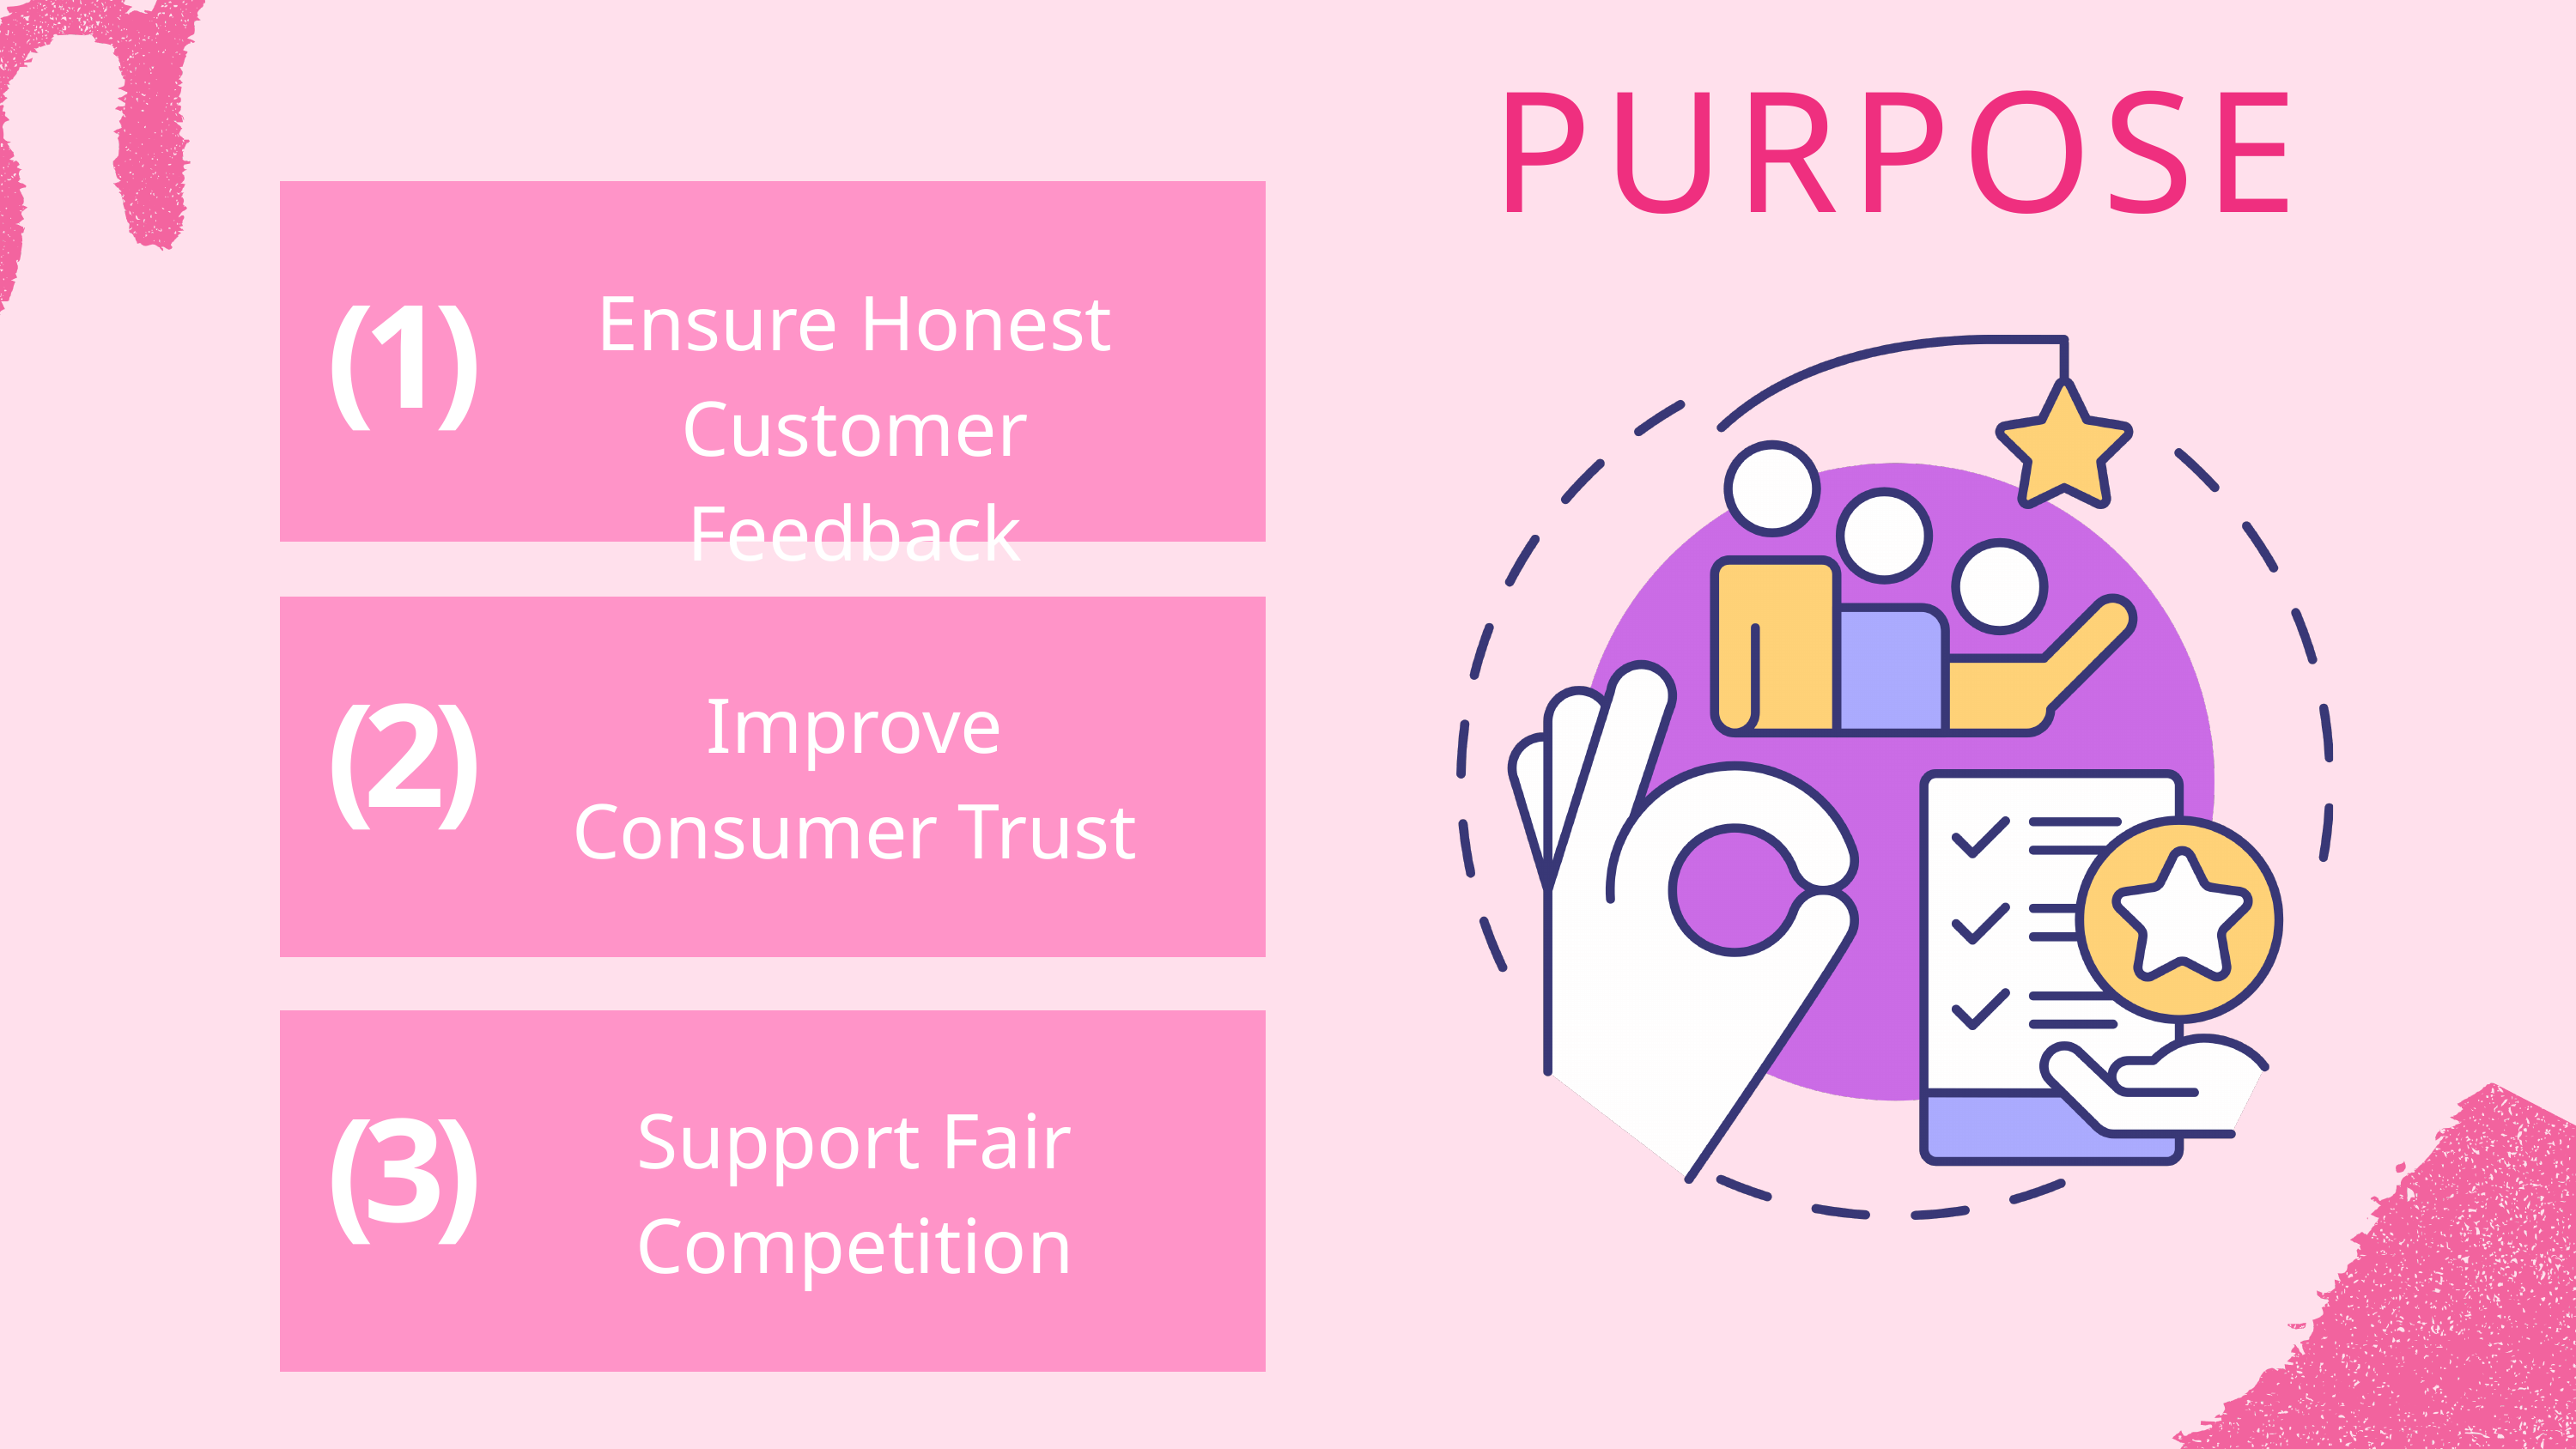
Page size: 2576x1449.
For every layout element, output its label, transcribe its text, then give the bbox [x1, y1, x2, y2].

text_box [279, 180, 1267, 543]
text_box PURPOSE [1176, 86, 2576, 246]
text_box [0, 0, 349, 398]
text_box [2095, 997, 2576, 1449]
text_box [1456, 335, 2334, 1220]
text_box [279, 1010, 1267, 1372]
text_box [279, 596, 1267, 958]
